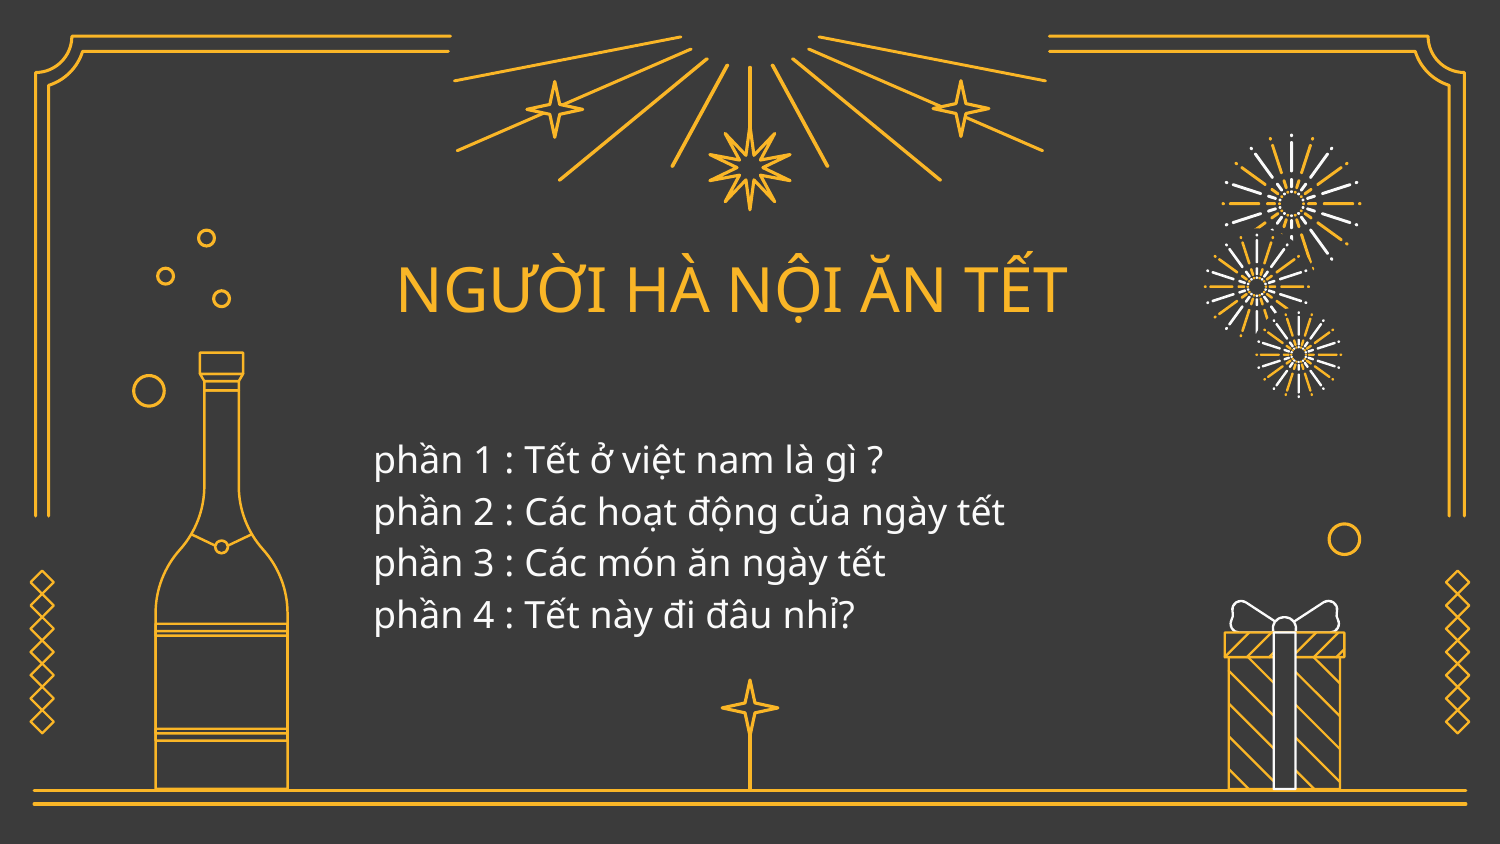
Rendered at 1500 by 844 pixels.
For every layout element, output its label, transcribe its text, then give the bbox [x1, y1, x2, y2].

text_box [154, 351, 289, 791]
title NGƯỜI HÀ NỘI ĂN TẾT [324, 209, 1140, 341]
text_box [762, 189, 775, 202]
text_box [1174, 203, 1340, 370]
text_box [725, 189, 738, 202]
text_box [213, 290, 230, 307]
text_box [1329, 523, 1360, 555]
text_box [157, 268, 174, 285]
text_box [745, 680, 778, 718]
text_box [722, 702, 745, 713]
subtitle phần 1 : Tết ở việt nam là gì ? phần 2 : Các hoạt động của ngày tết phần 3 : Các món ăn ngày tết phần 4 : Tết này đi đâu nhỉ? [342, 369, 1175, 663]
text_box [1231, 287, 1367, 423]
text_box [1182, 94, 1402, 314]
text_box [133, 375, 149, 407]
text_box [747, 189, 753, 210]
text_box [453, 36, 1047, 182]
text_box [1223, 599, 1346, 791]
text_box [198, 230, 215, 246]
